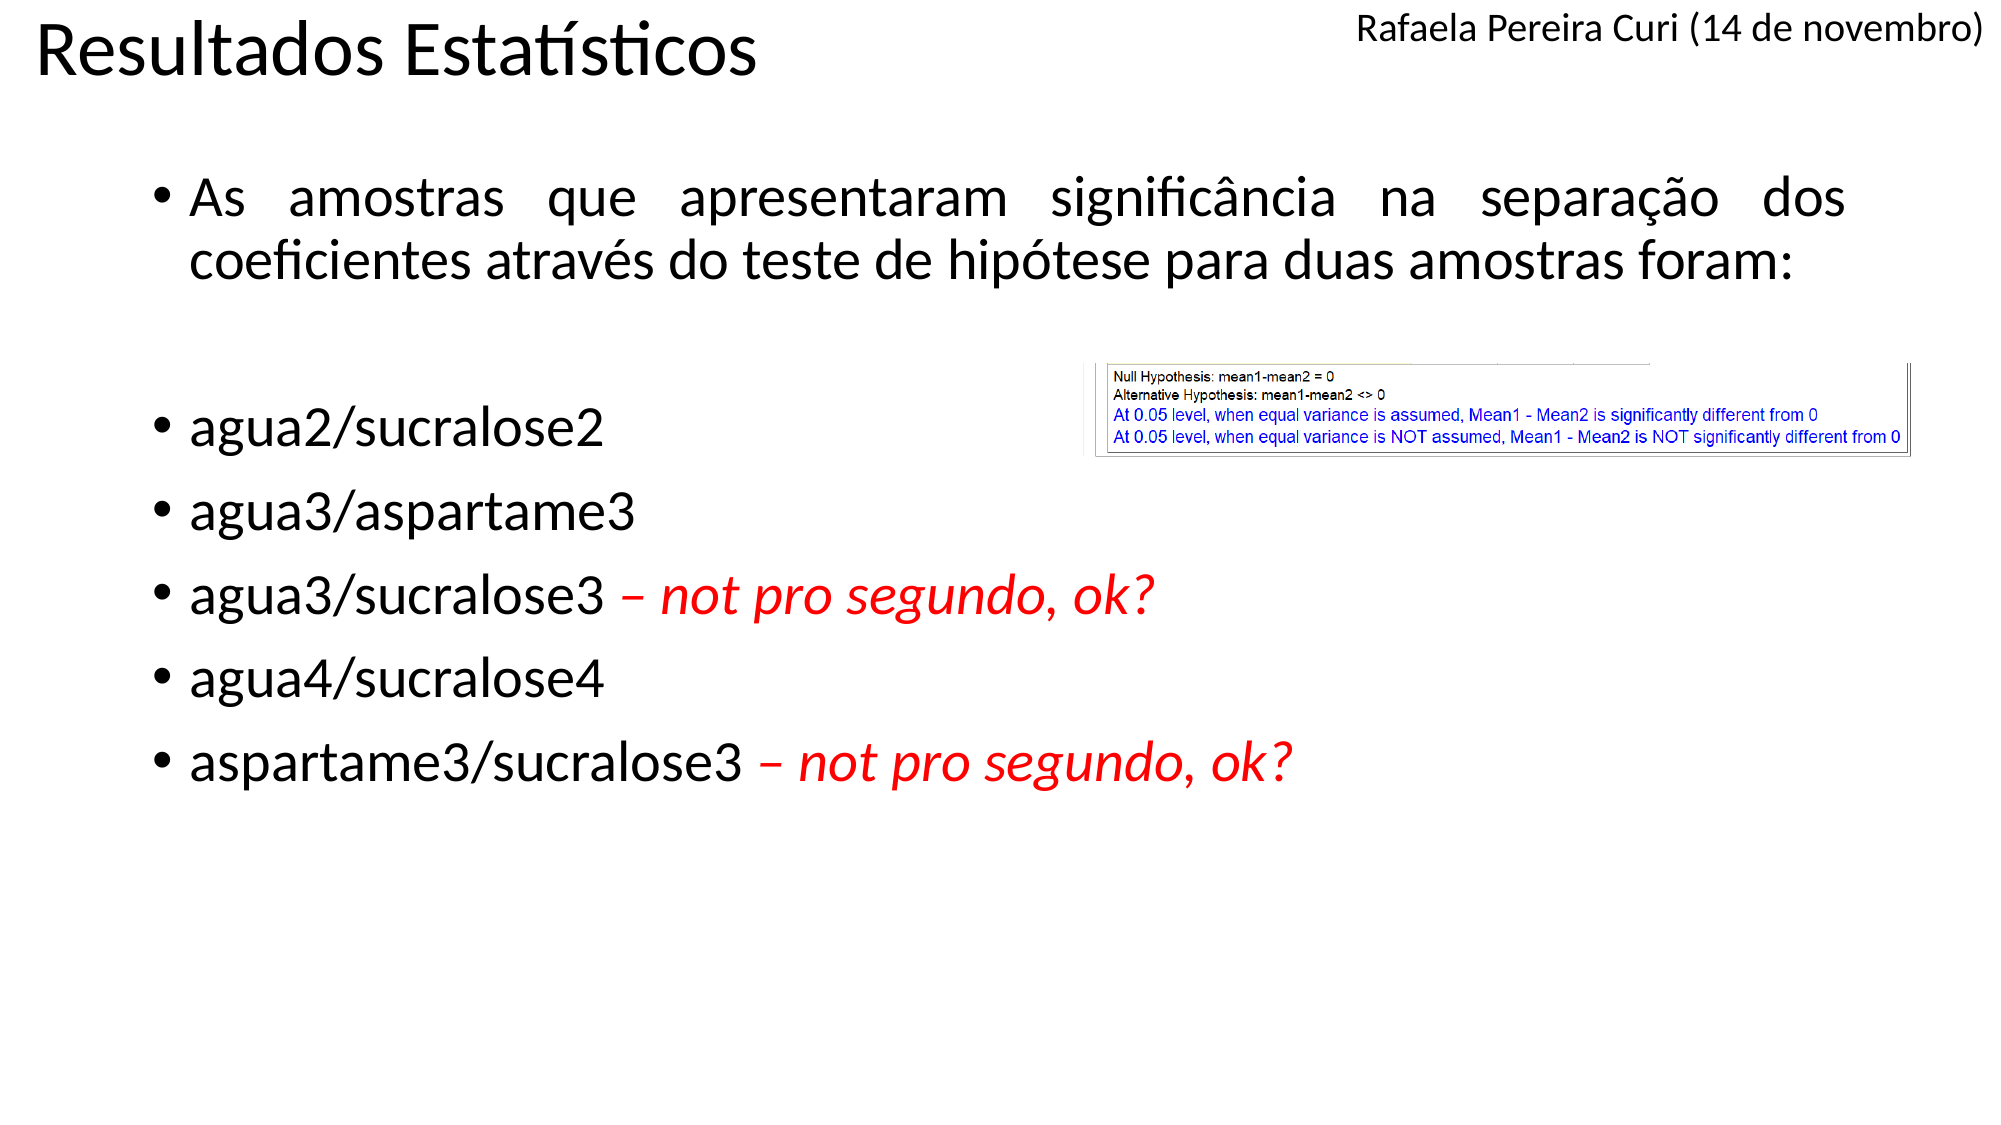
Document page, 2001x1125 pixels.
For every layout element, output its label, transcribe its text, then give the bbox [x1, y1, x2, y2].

text_box Rafaela Pereira Curi (14 de novembro) [83, 0, 2000, 59]
picture [1083, 363, 1961, 472]
title Resultados Estatísticos [20, 0, 1746, 101]
list As amostras que apresentaram significância na separação dos coeficientes através do teste de hipótese para duas amostras foram: agua2/sucralose2 agua3/aspartame3 agua3/sucralose3 – not pro segundo, ok? agua4/sucralose4 aspartame3/sucralose3 – not pro segundo, ok? [137, 158, 1863, 1014]
